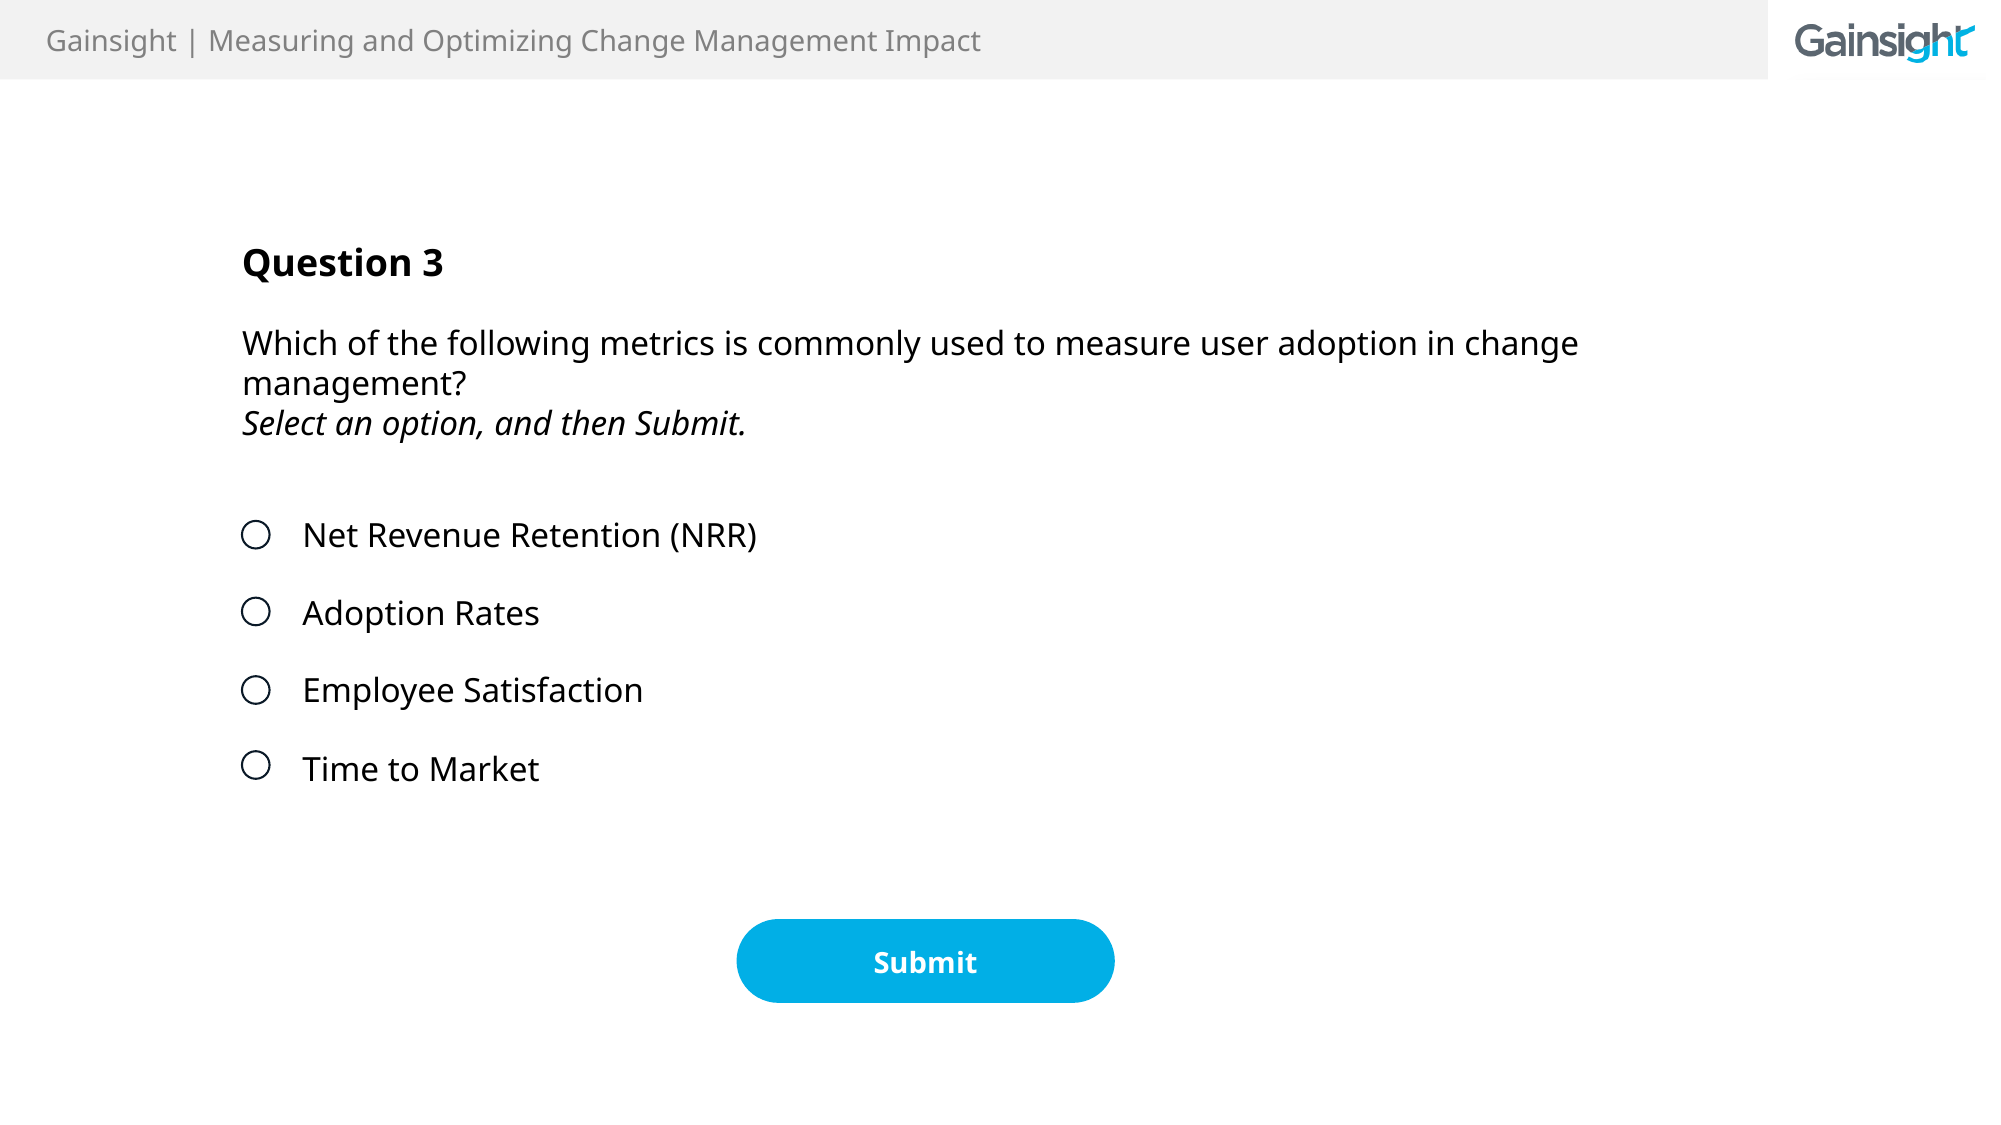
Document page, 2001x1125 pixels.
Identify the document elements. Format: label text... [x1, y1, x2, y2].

text_box [240, 675, 271, 705]
text_box [240, 519, 271, 550]
text_box Time to Market [287, 740, 1833, 796]
text_box Submit [751, 937, 1100, 988]
text_box Which of the following metrics is commonly used to measure user adoption in change management? Select an option, and then Submit. [227, 314, 1773, 450]
text_box [240, 596, 271, 627]
text_box Employee Satisfaction [287, 662, 1833, 718]
text_box [735, 917, 1116, 1004]
text_box [240, 750, 271, 780]
picture [1781, 0, 1986, 80]
text_box Question 3 [227, 231, 528, 292]
text_box Net Revenue Retention (NRR) [287, 506, 1833, 562]
text_box Adoption Rates [287, 584, 1935, 640]
